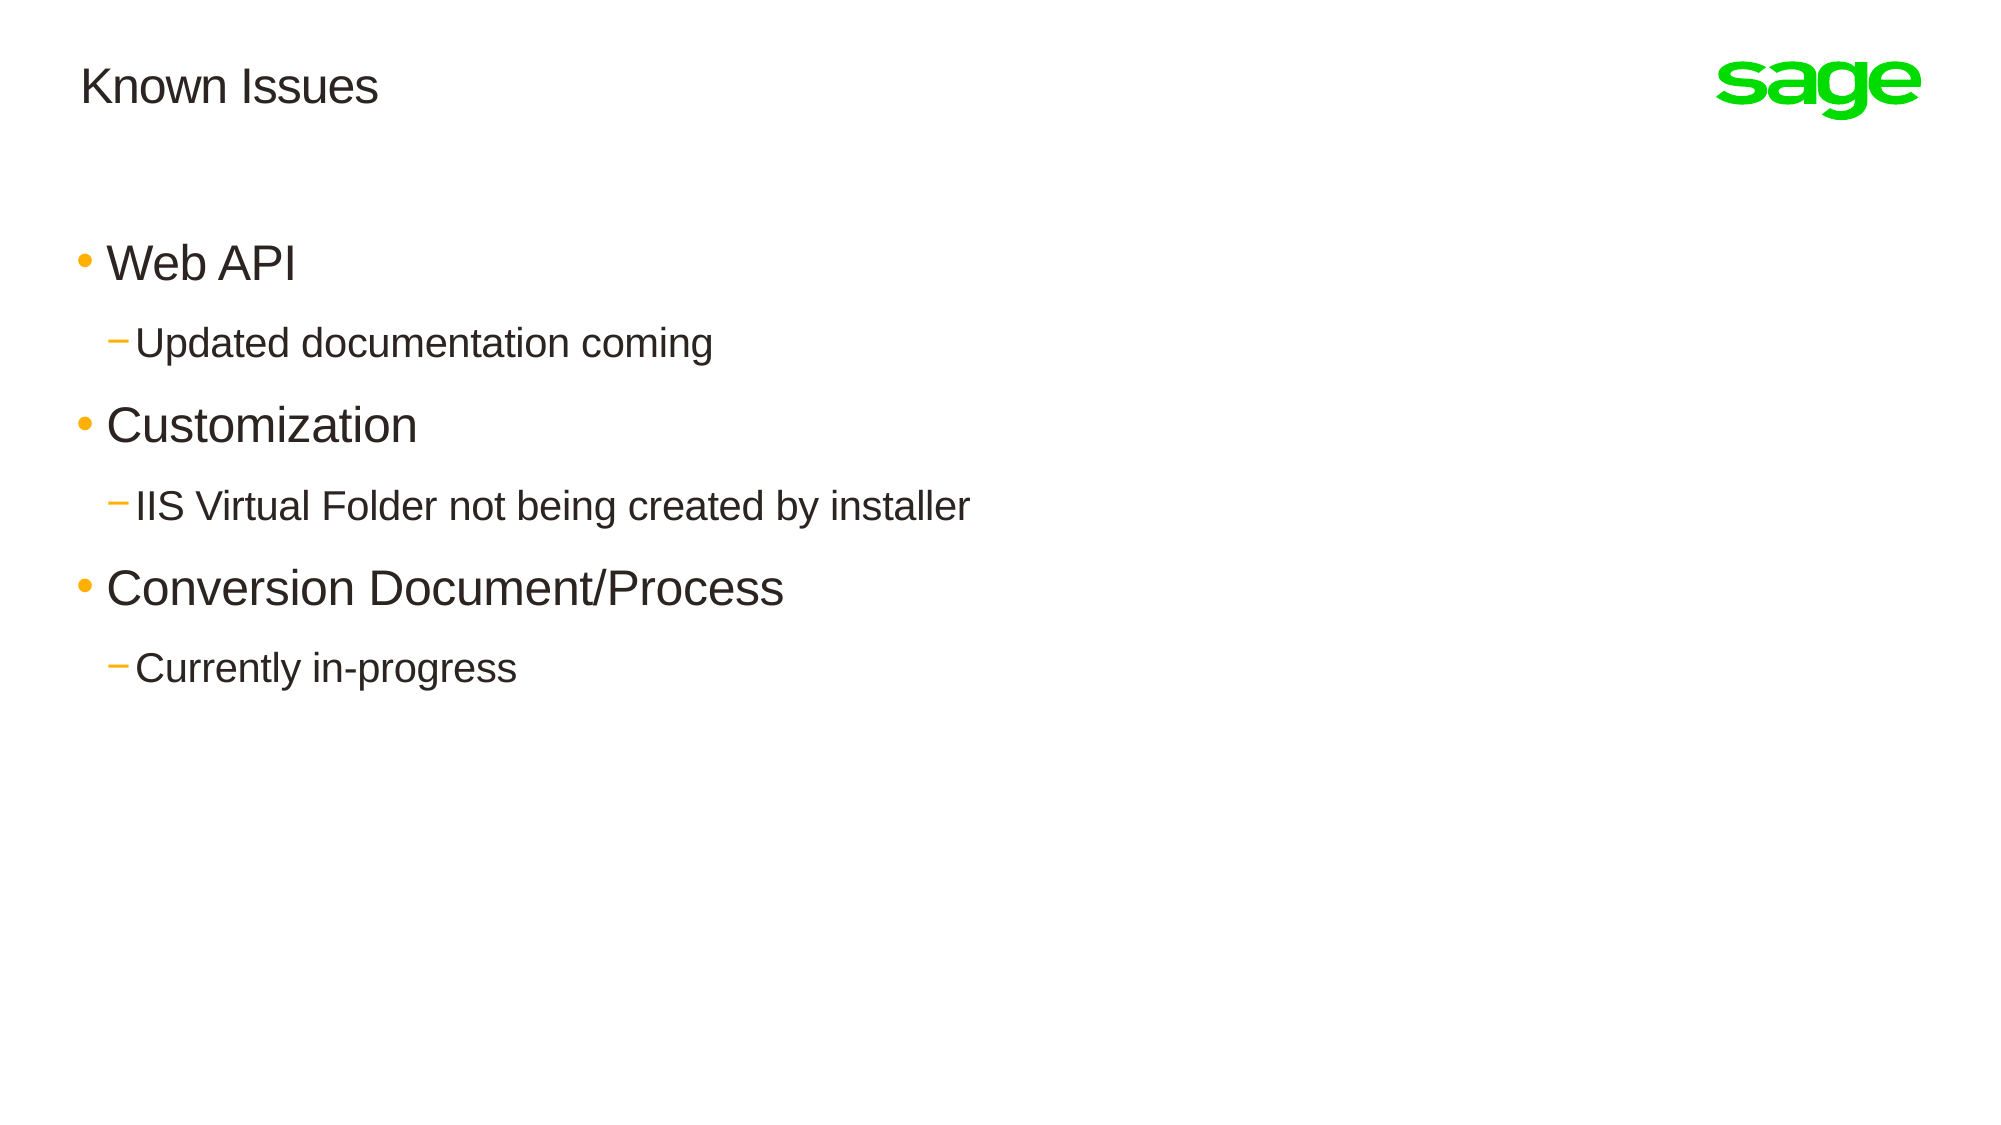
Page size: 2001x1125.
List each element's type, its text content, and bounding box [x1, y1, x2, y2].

title Known Issues [80, 60, 1704, 224]
list Web API Updated documentation coming Customization IIS Virtual Folder not being created by installer Conversion Document/Process Currently in-progress [76, 224, 1919, 1046]
